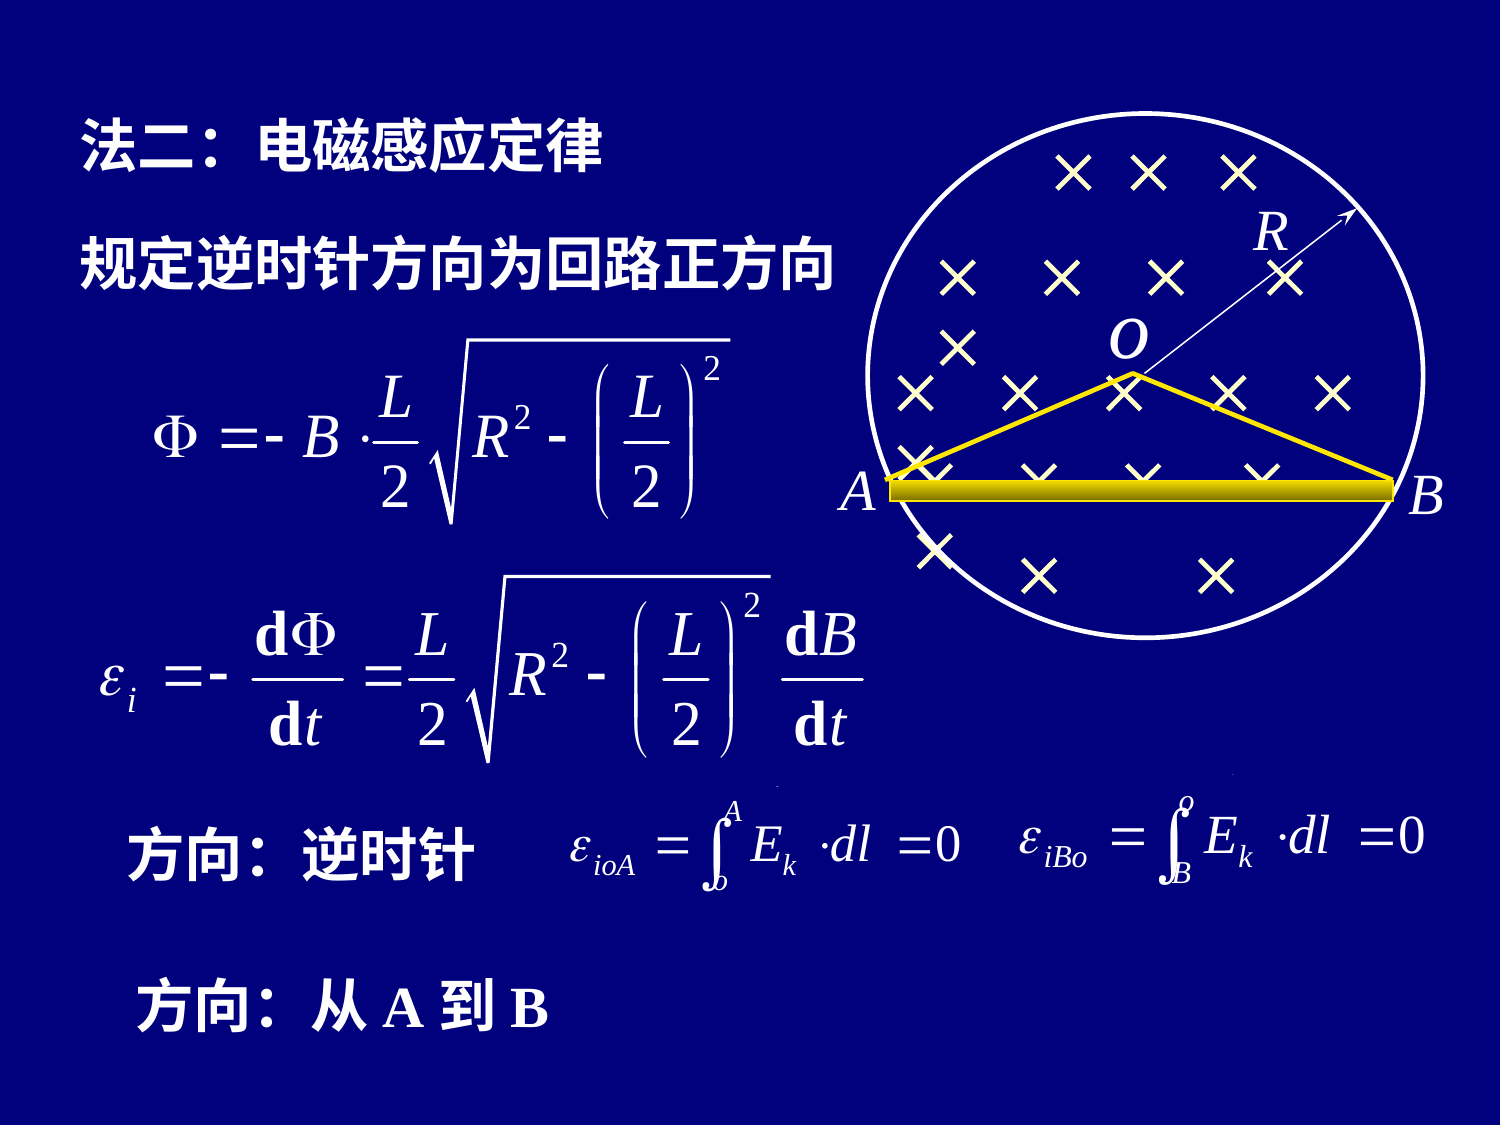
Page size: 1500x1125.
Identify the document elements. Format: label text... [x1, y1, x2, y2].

text_box 规定逆时针方向为回路正方向 [64, 220, 820, 305]
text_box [1009, 774, 1434, 895]
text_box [825, 113, 1459, 639]
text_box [143, 326, 738, 534]
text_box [560, 786, 969, 902]
text_box 方向：从A到B [120, 961, 585, 1047]
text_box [88, 562, 874, 772]
text_box 方向：逆时针 [112, 810, 550, 896]
text_box 法二：电磁感应定律 [64, 101, 821, 187]
